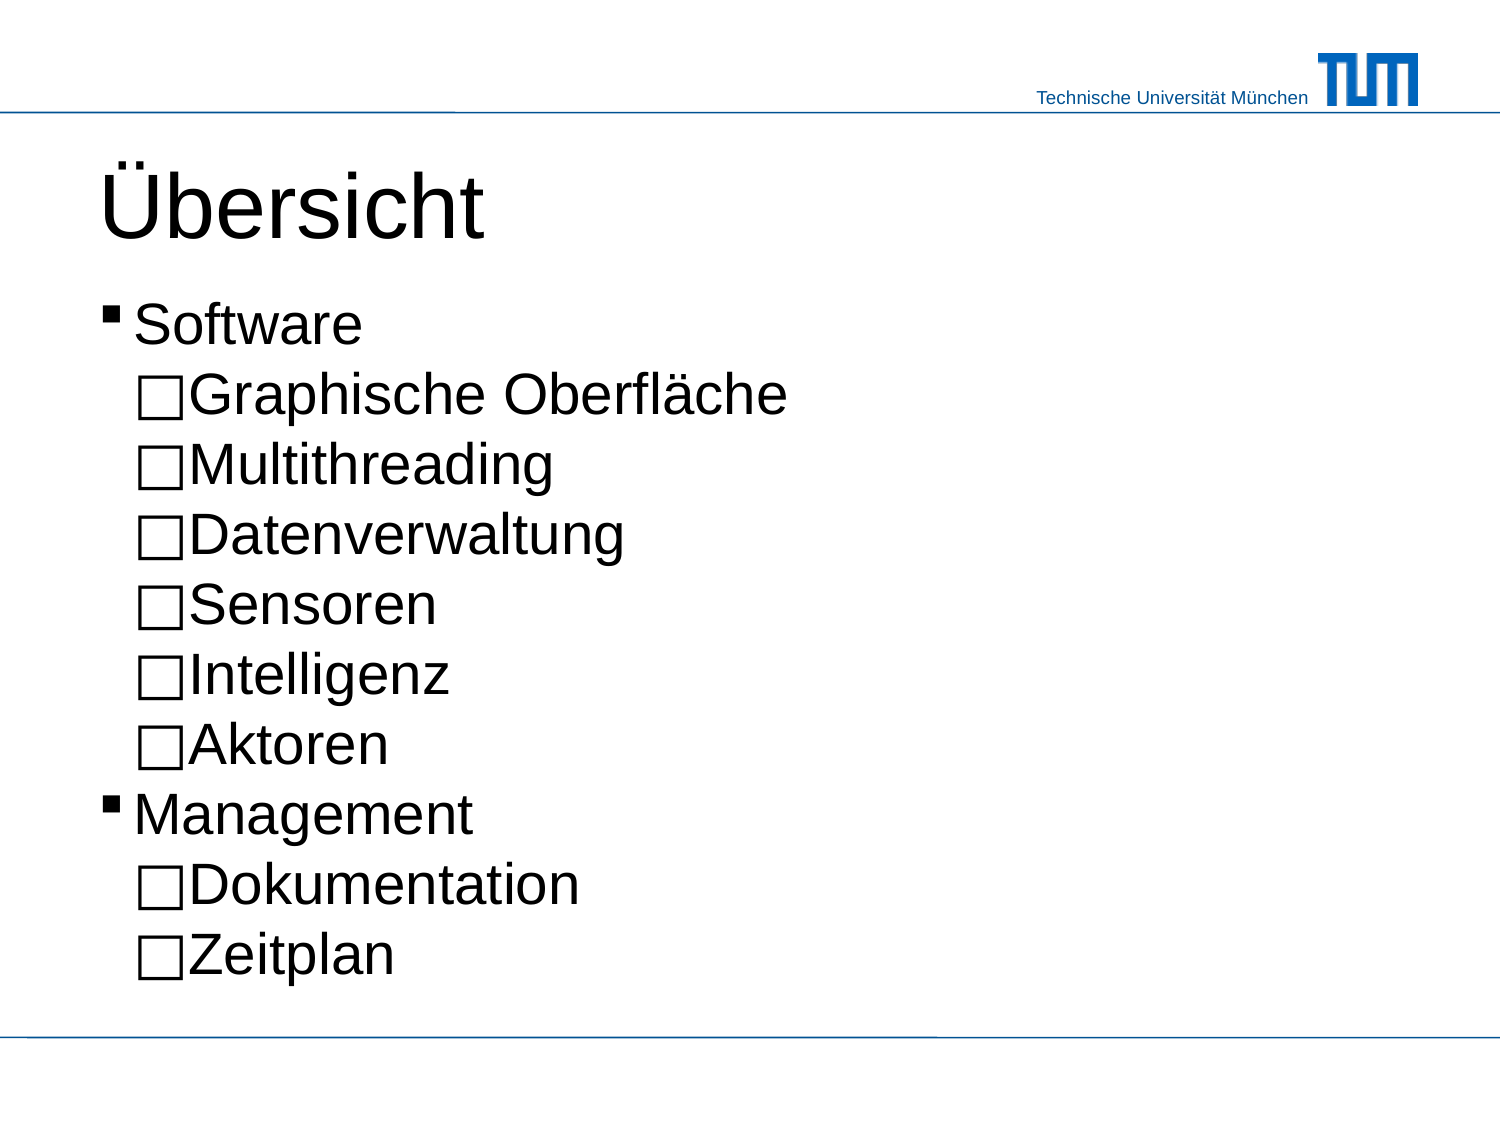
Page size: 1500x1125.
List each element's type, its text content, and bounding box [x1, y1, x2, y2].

text_box Übersicht [83, 139, 1417, 238]
picture [1318, 53, 1418, 106]
text_box Software Graphische Oberfläche Multithreading Datenverwaltung Sensoren Intelligenz Aktoren Management Dokumentation Zeitplan [83, 279, 1417, 1013]
